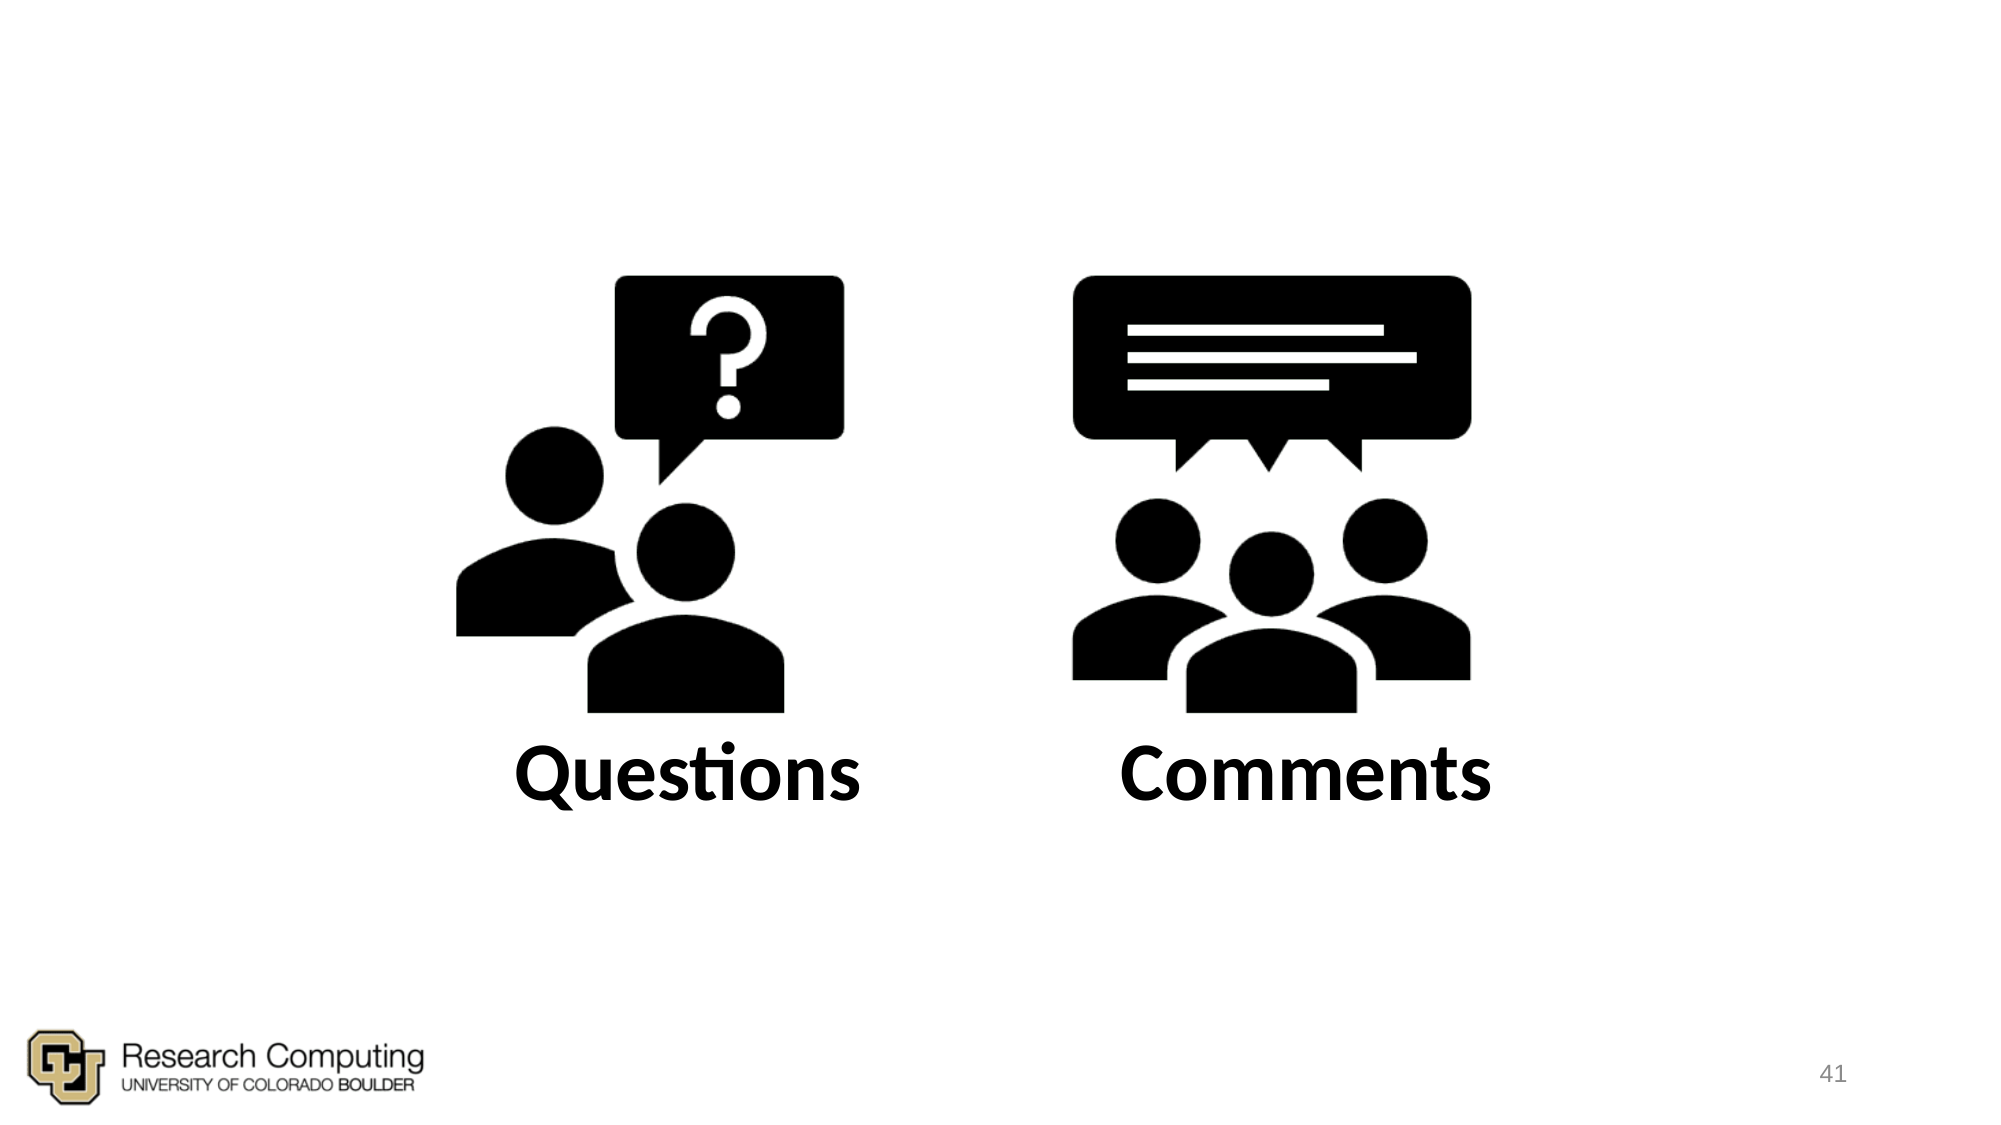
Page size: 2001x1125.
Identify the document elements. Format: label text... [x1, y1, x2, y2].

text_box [374, 231, 1545, 833]
slide_number 41 [1412, 1042, 1863, 1103]
picture [0, 1024, 775, 1121]
